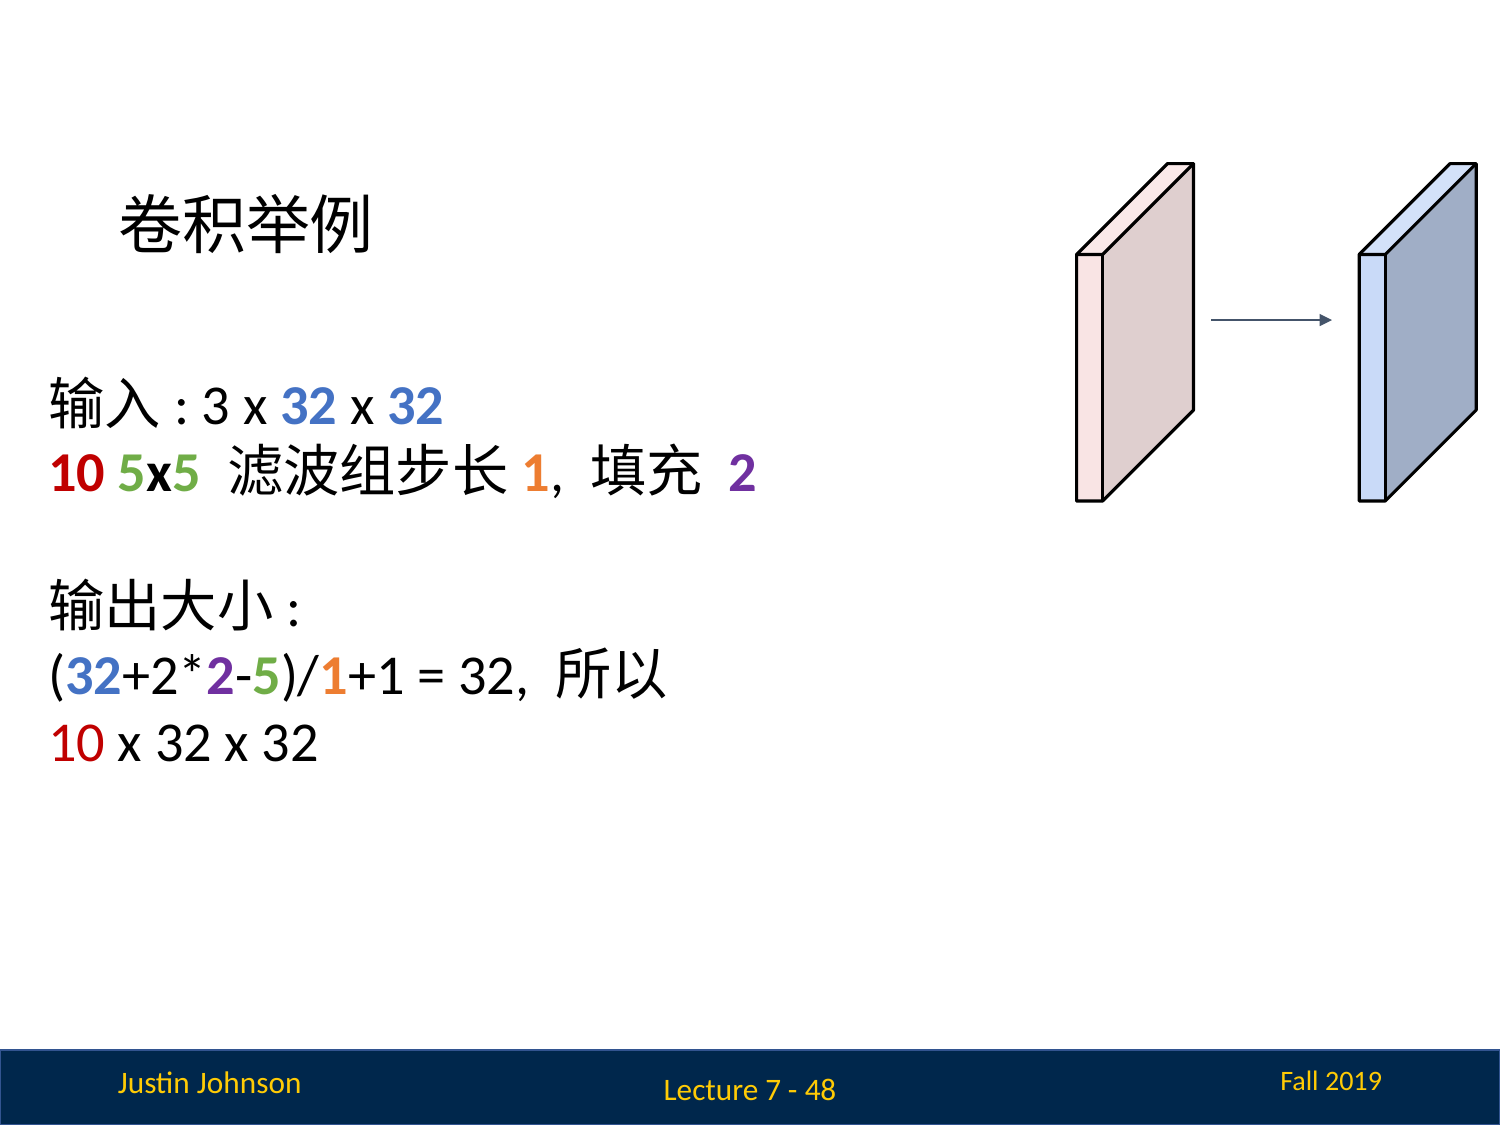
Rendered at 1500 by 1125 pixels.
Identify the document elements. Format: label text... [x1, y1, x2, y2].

text_box [1359, 163, 1477, 502]
slide_number Lecture 7 - 48 [547, 1057, 953, 1118]
text_box [1076, 163, 1194, 502]
text_box 输入: 3 x 32 x 32 10 5x5 滤波组步长1, 填充 2 输出大小: (32+2*2-5)/1+1 = 32, 所以 10 x 32 x 32 [33, 352, 1109, 839]
title 卷积举例 [103, 185, 685, 270]
